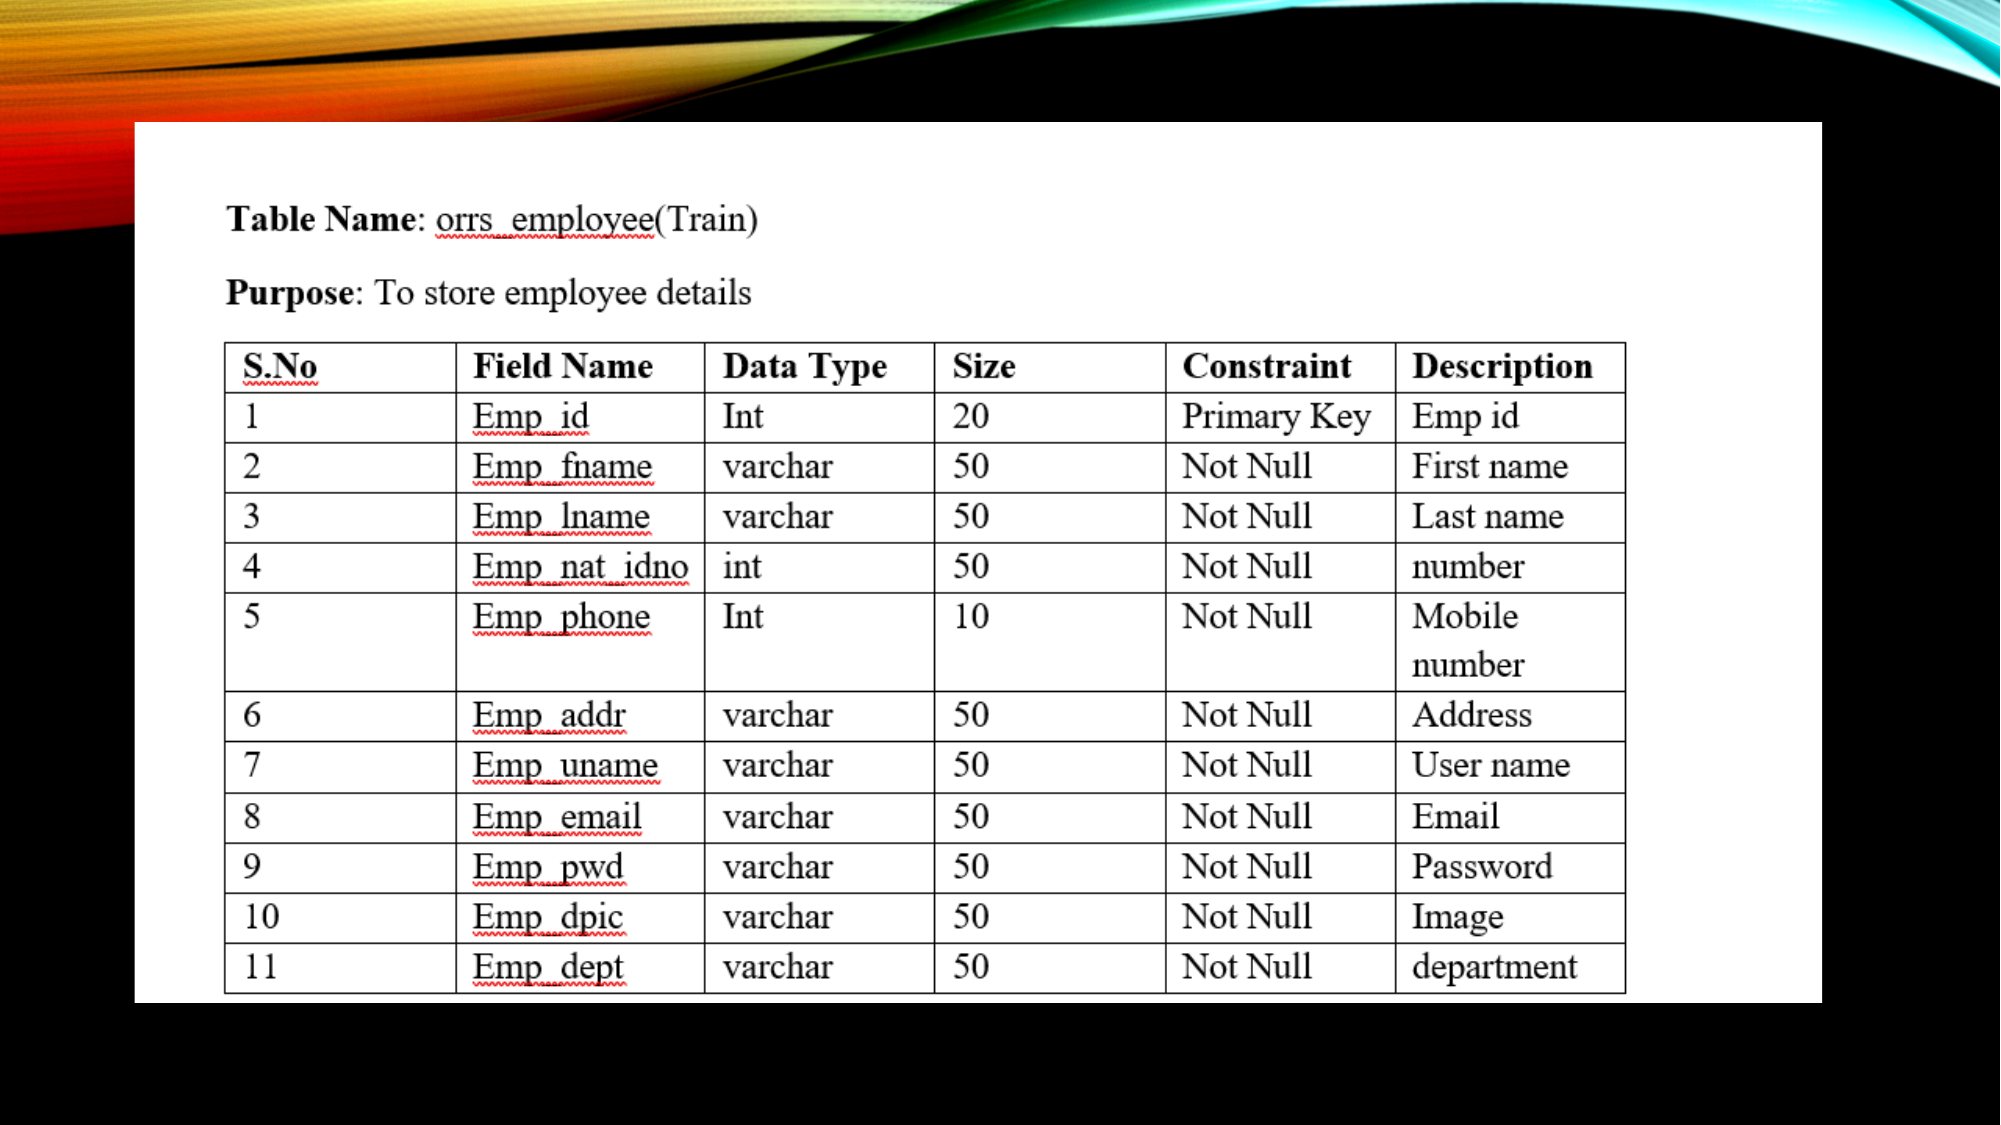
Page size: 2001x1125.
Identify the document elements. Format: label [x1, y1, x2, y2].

picture [0, 0, 2000, 1003]
